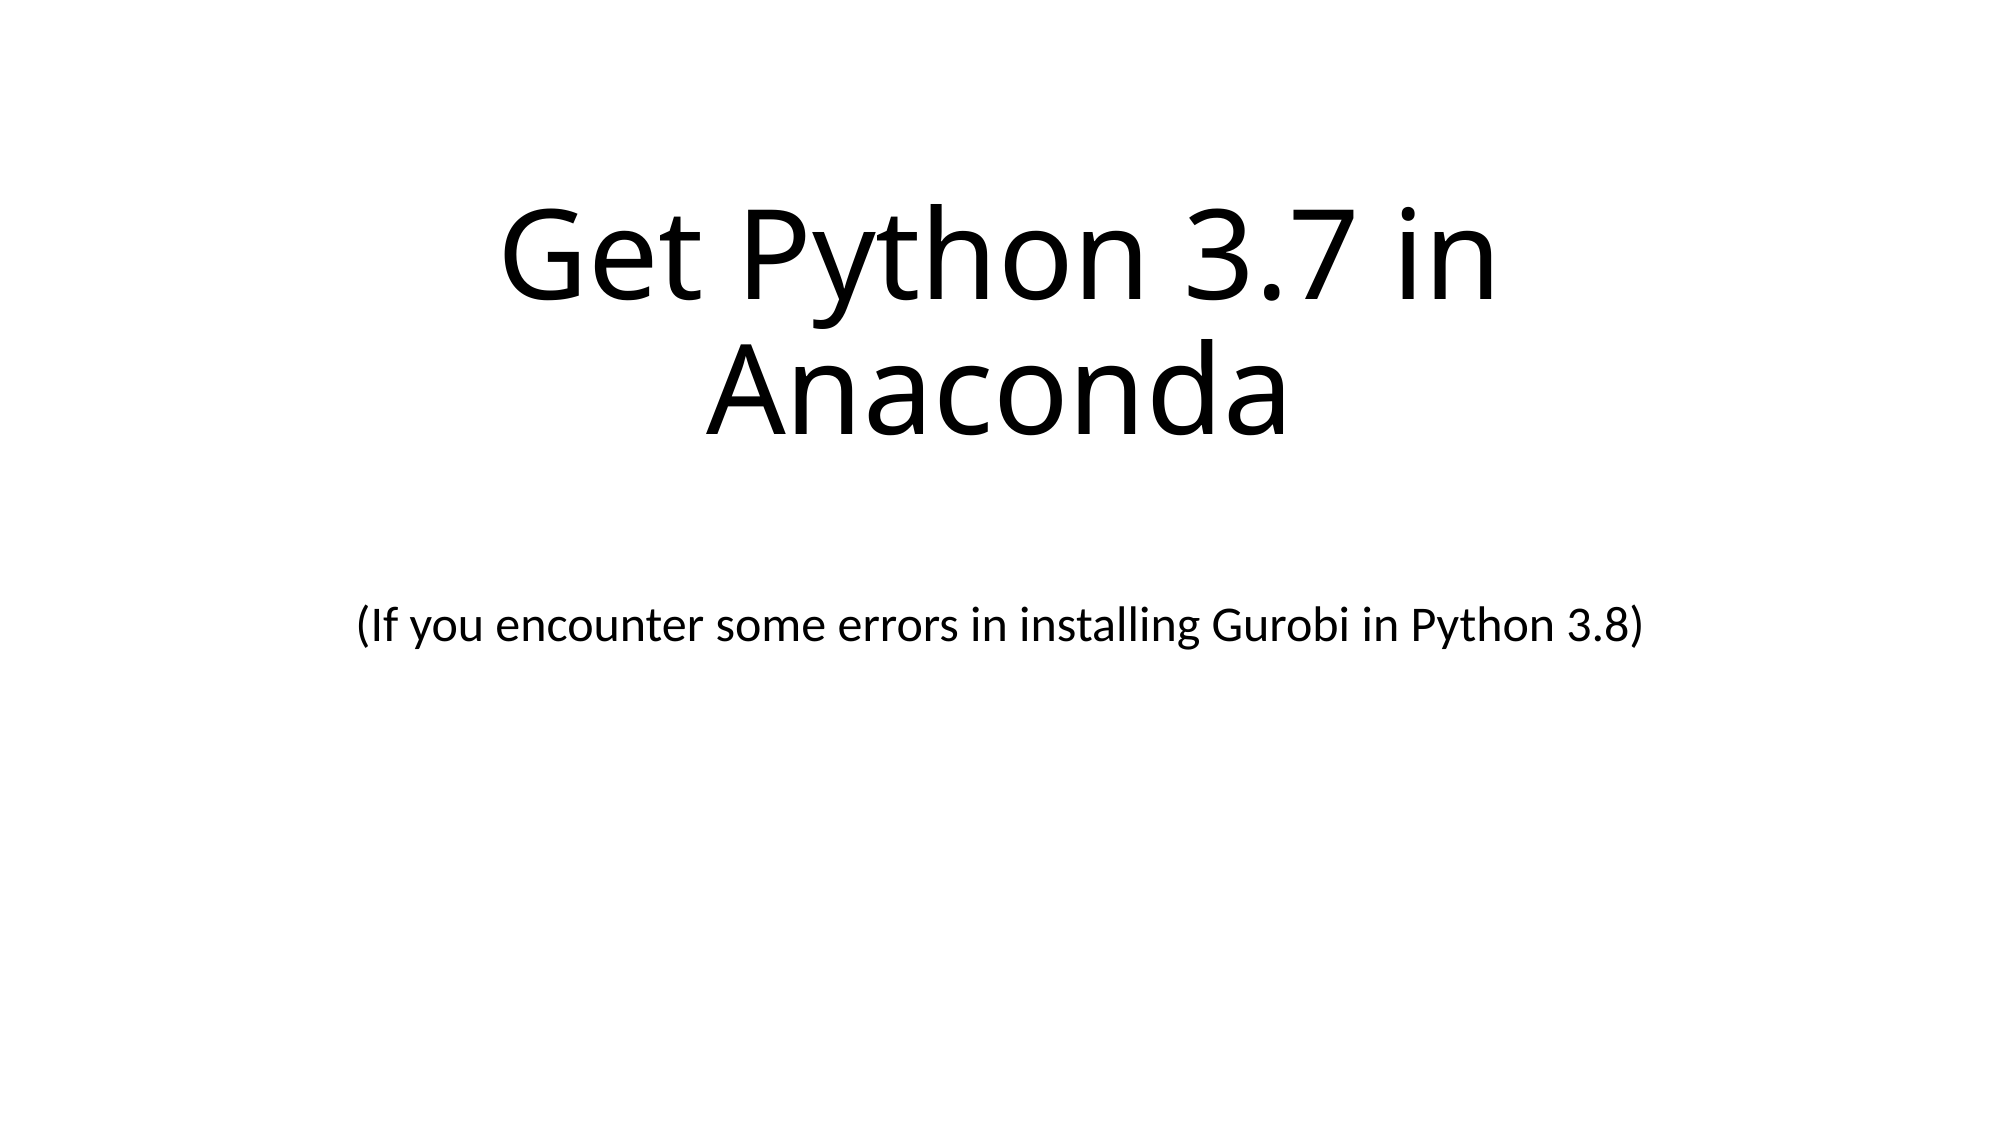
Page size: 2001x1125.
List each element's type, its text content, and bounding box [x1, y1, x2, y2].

subtitle (If you encounter some errors in installing Gurobi in Python 3.8) [249, 590, 1750, 863]
title Get Python 3.7 in Anaconda [249, 184, 1750, 576]
